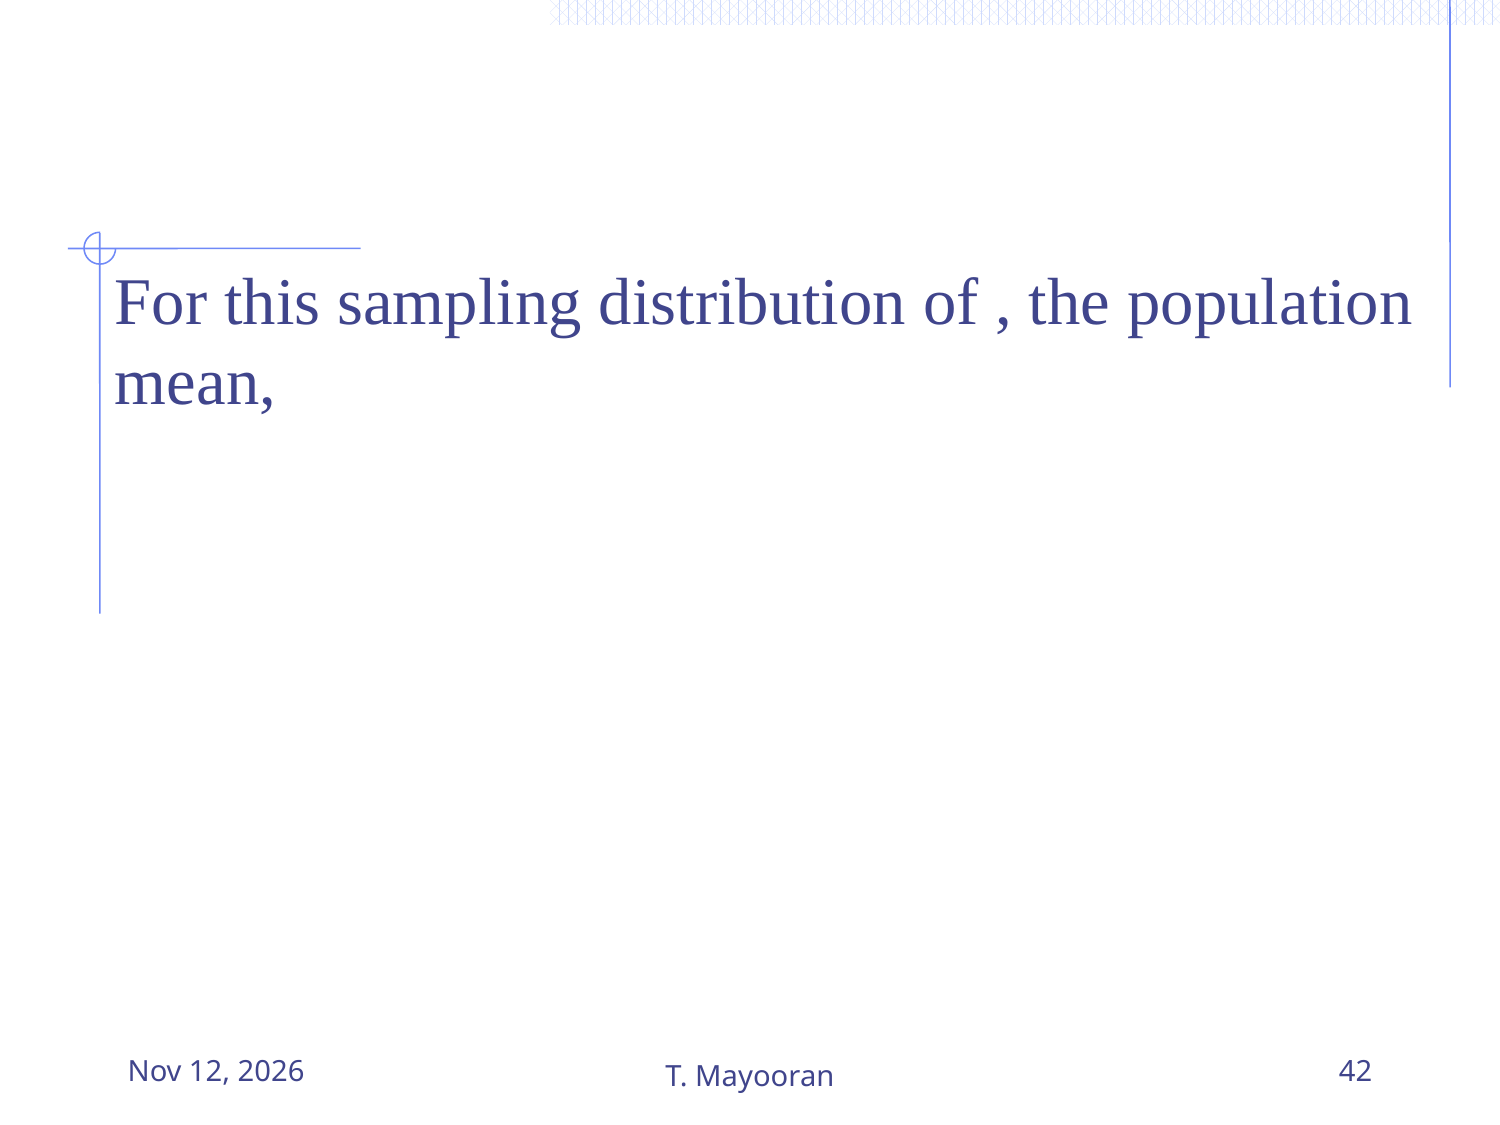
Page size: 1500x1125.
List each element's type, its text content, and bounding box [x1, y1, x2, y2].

slide_number 12-May-23 [112, 1024, 426, 1101]
slide_number 42 [1074, 1024, 1388, 1101]
footer T. Mayooran [512, 1024, 988, 1101]
